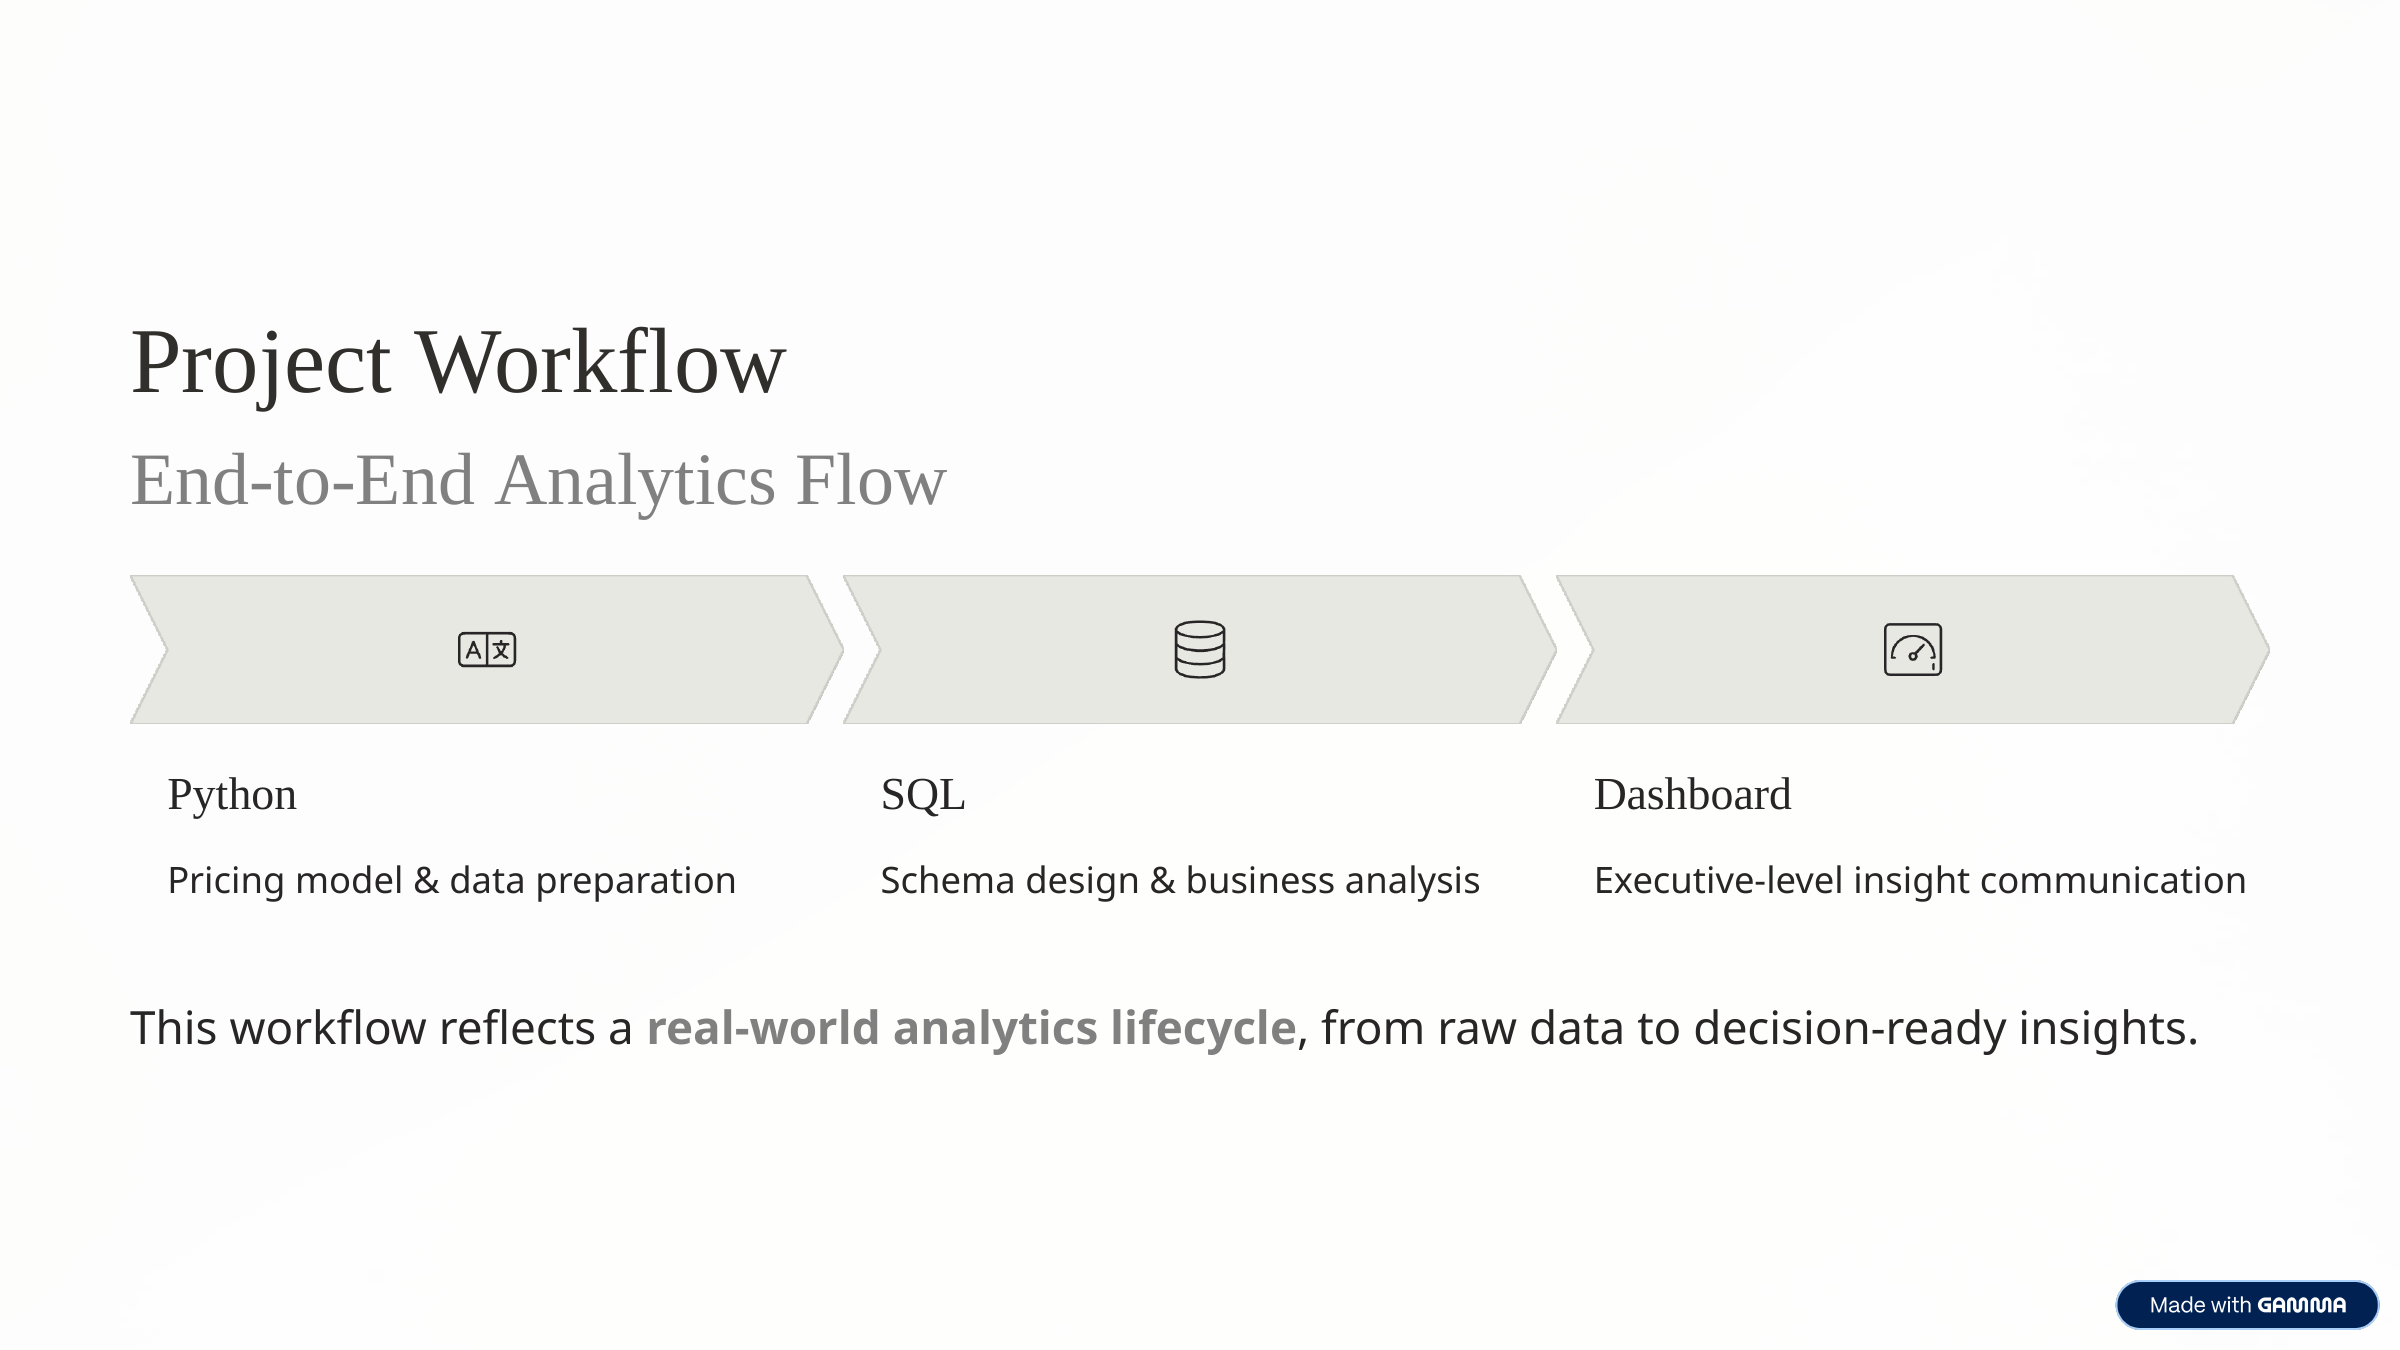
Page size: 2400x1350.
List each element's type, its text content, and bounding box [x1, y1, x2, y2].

picture [130, 575, 2270, 724]
text_box Project Workflow [130, 295, 1061, 412]
text_box Python [167, 761, 633, 820]
text_box Executive-level insight communication [1593, 841, 2233, 902]
picture [2106, 1271, 2389, 1339]
text_box Dashboard [1593, 761, 2059, 820]
text_box SQL [880, 761, 1346, 820]
text_box Schema design & business analysis [880, 841, 1520, 902]
text_box End-to-End Analytics Flow [130, 426, 1022, 520]
text_box Pricing model & data preparation [167, 841, 807, 902]
text_box This workflow reflects a real-world analytics lifecycle, from raw data to decision-ready insights. [130, 980, 2270, 1055]
